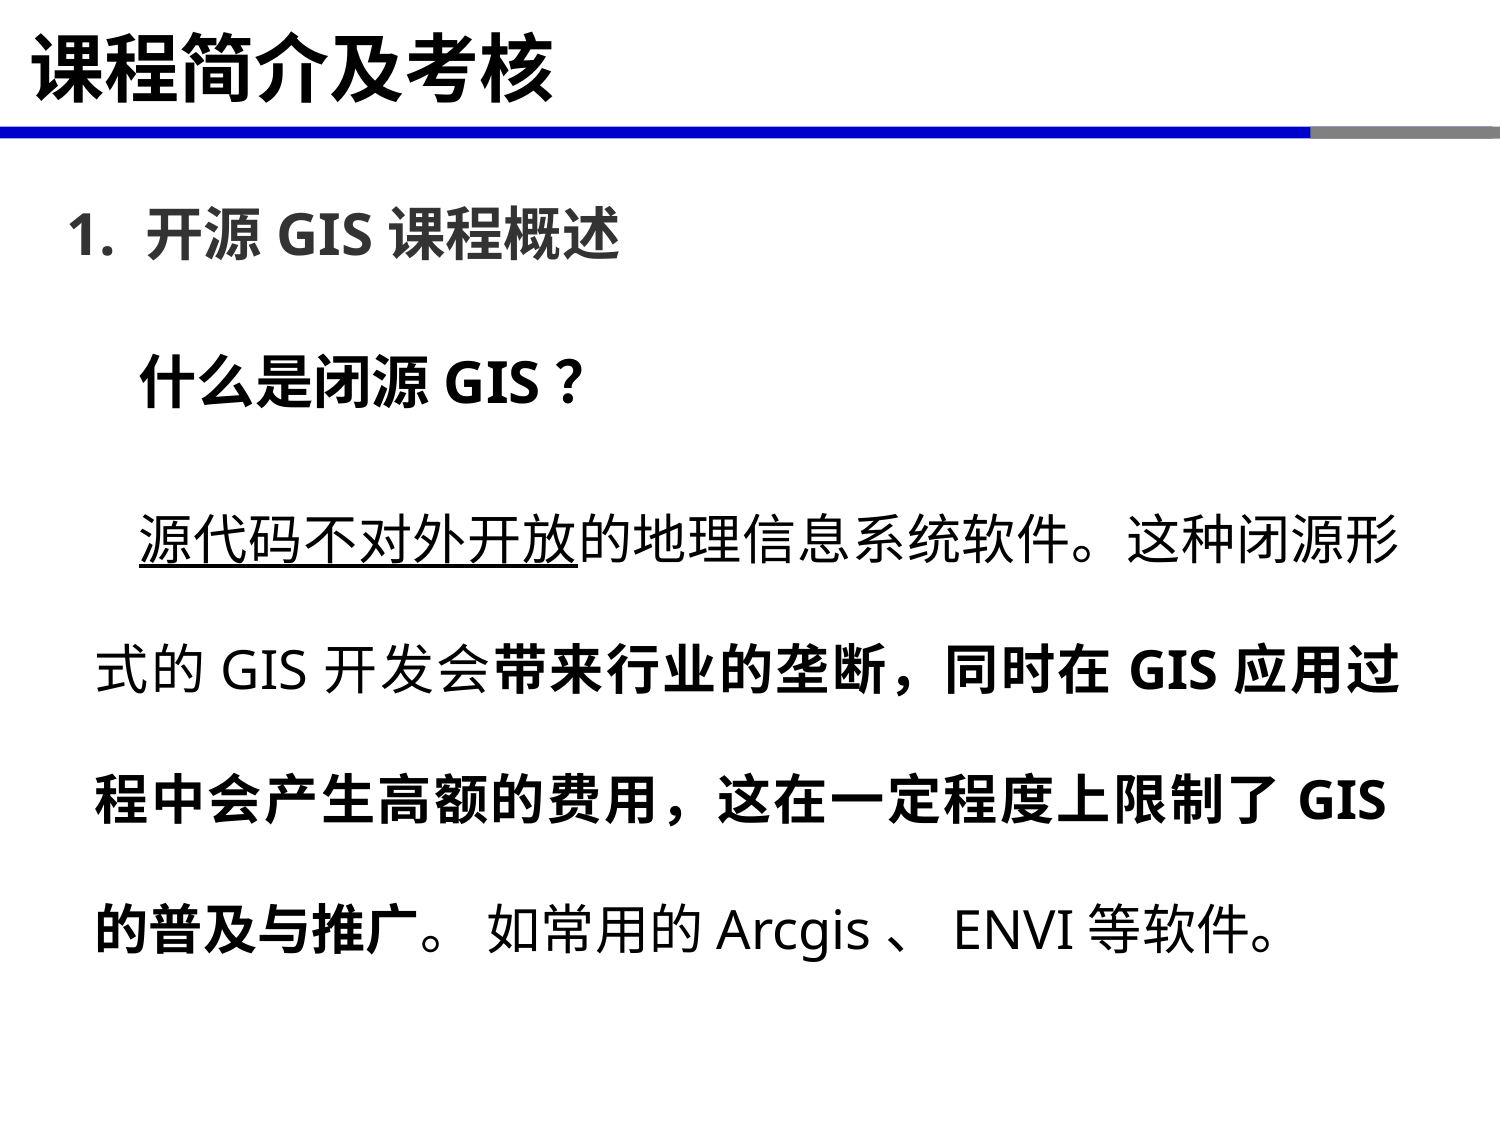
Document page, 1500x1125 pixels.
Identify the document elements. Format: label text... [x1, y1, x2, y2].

text_box 什么是闭源GIS？ 源代码不对外开放的地理信息系统软件。这种闭源形式的GIS开发会带来行业的垄断，同时在GIS应用过程中会产生高额的费用，这在一定程度上限制了GIS的普及与推广。 如常用的Arcgis、ENVI等软件。 [80, 275, 1416, 968]
title 课程简介及考核 [0, 1, 1479, 132]
text_box 1. 开源GIS课程概述 [52, 154, 1448, 275]
